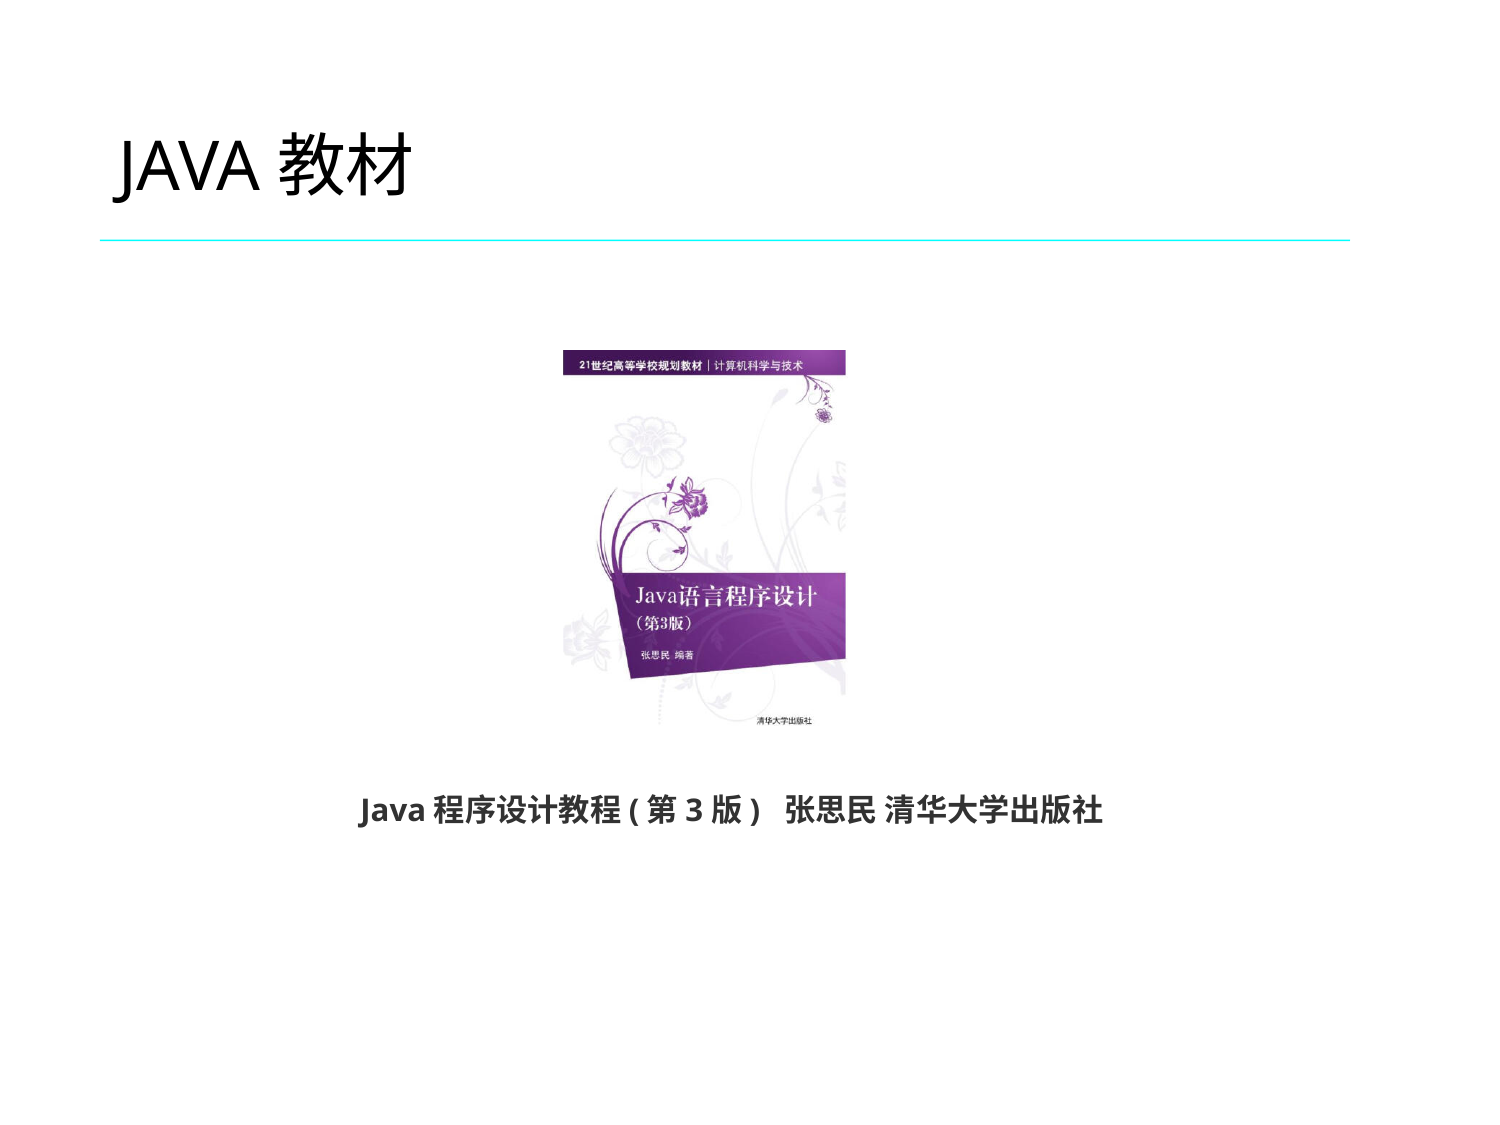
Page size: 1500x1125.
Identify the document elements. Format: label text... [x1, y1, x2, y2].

title JAVA教材 [103, 59, 1397, 278]
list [562, 348, 848, 746]
text_box Java程序设计教程(第3版) 张思民 清华大学出版社 [345, 783, 1206, 836]
